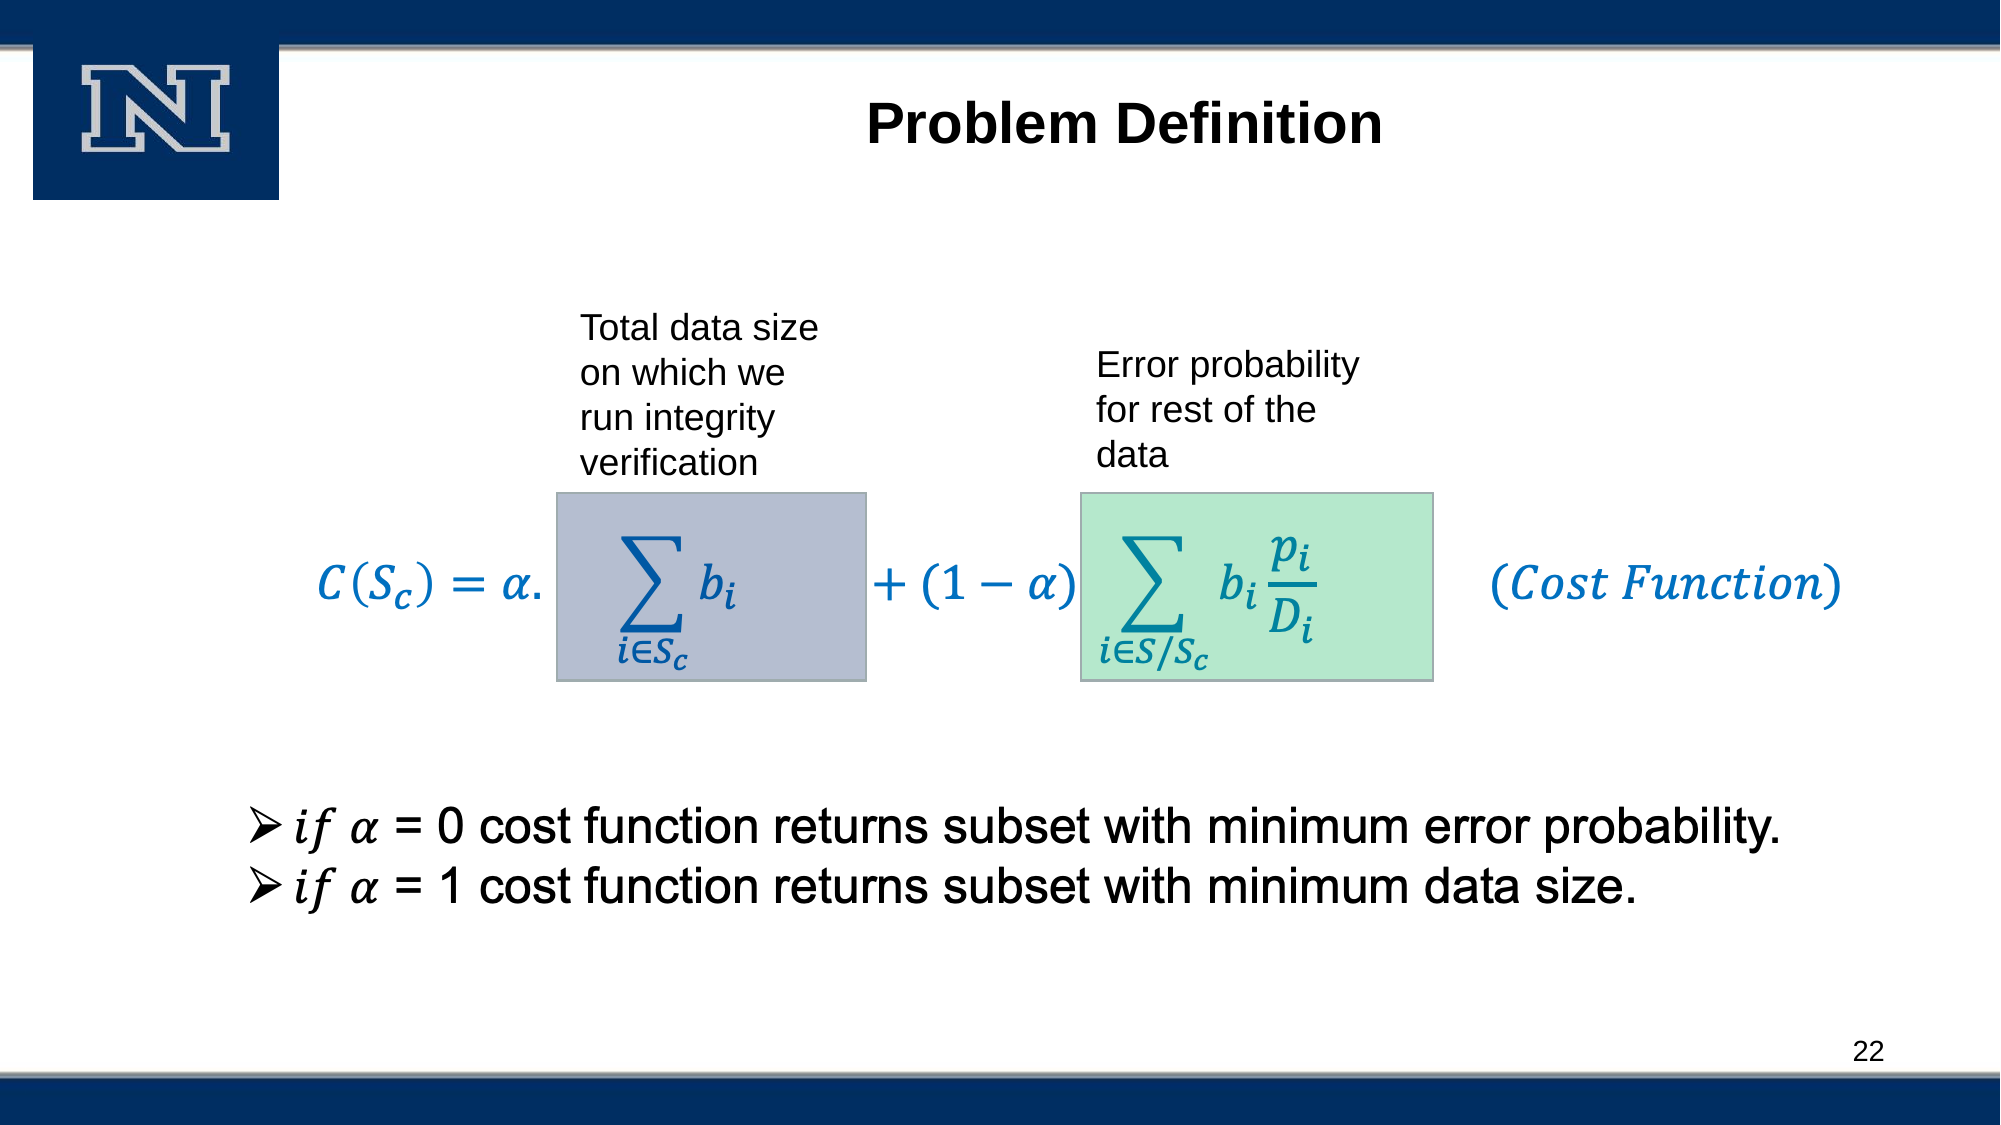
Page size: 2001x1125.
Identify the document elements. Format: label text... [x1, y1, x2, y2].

text_box [287, 510, 552, 681]
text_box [1080, 331, 1434, 681]
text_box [557, 295, 867, 681]
slide_number 22 [1433, 1024, 1900, 1103]
picture [0, 1062, 2000, 1125]
text_box [871, 510, 1075, 681]
text_box [230, 786, 1812, 969]
picture [0, 0, 2000, 200]
text_box [1437, 510, 1875, 681]
title ﻿Problem Definition [316, 62, 1934, 188]
